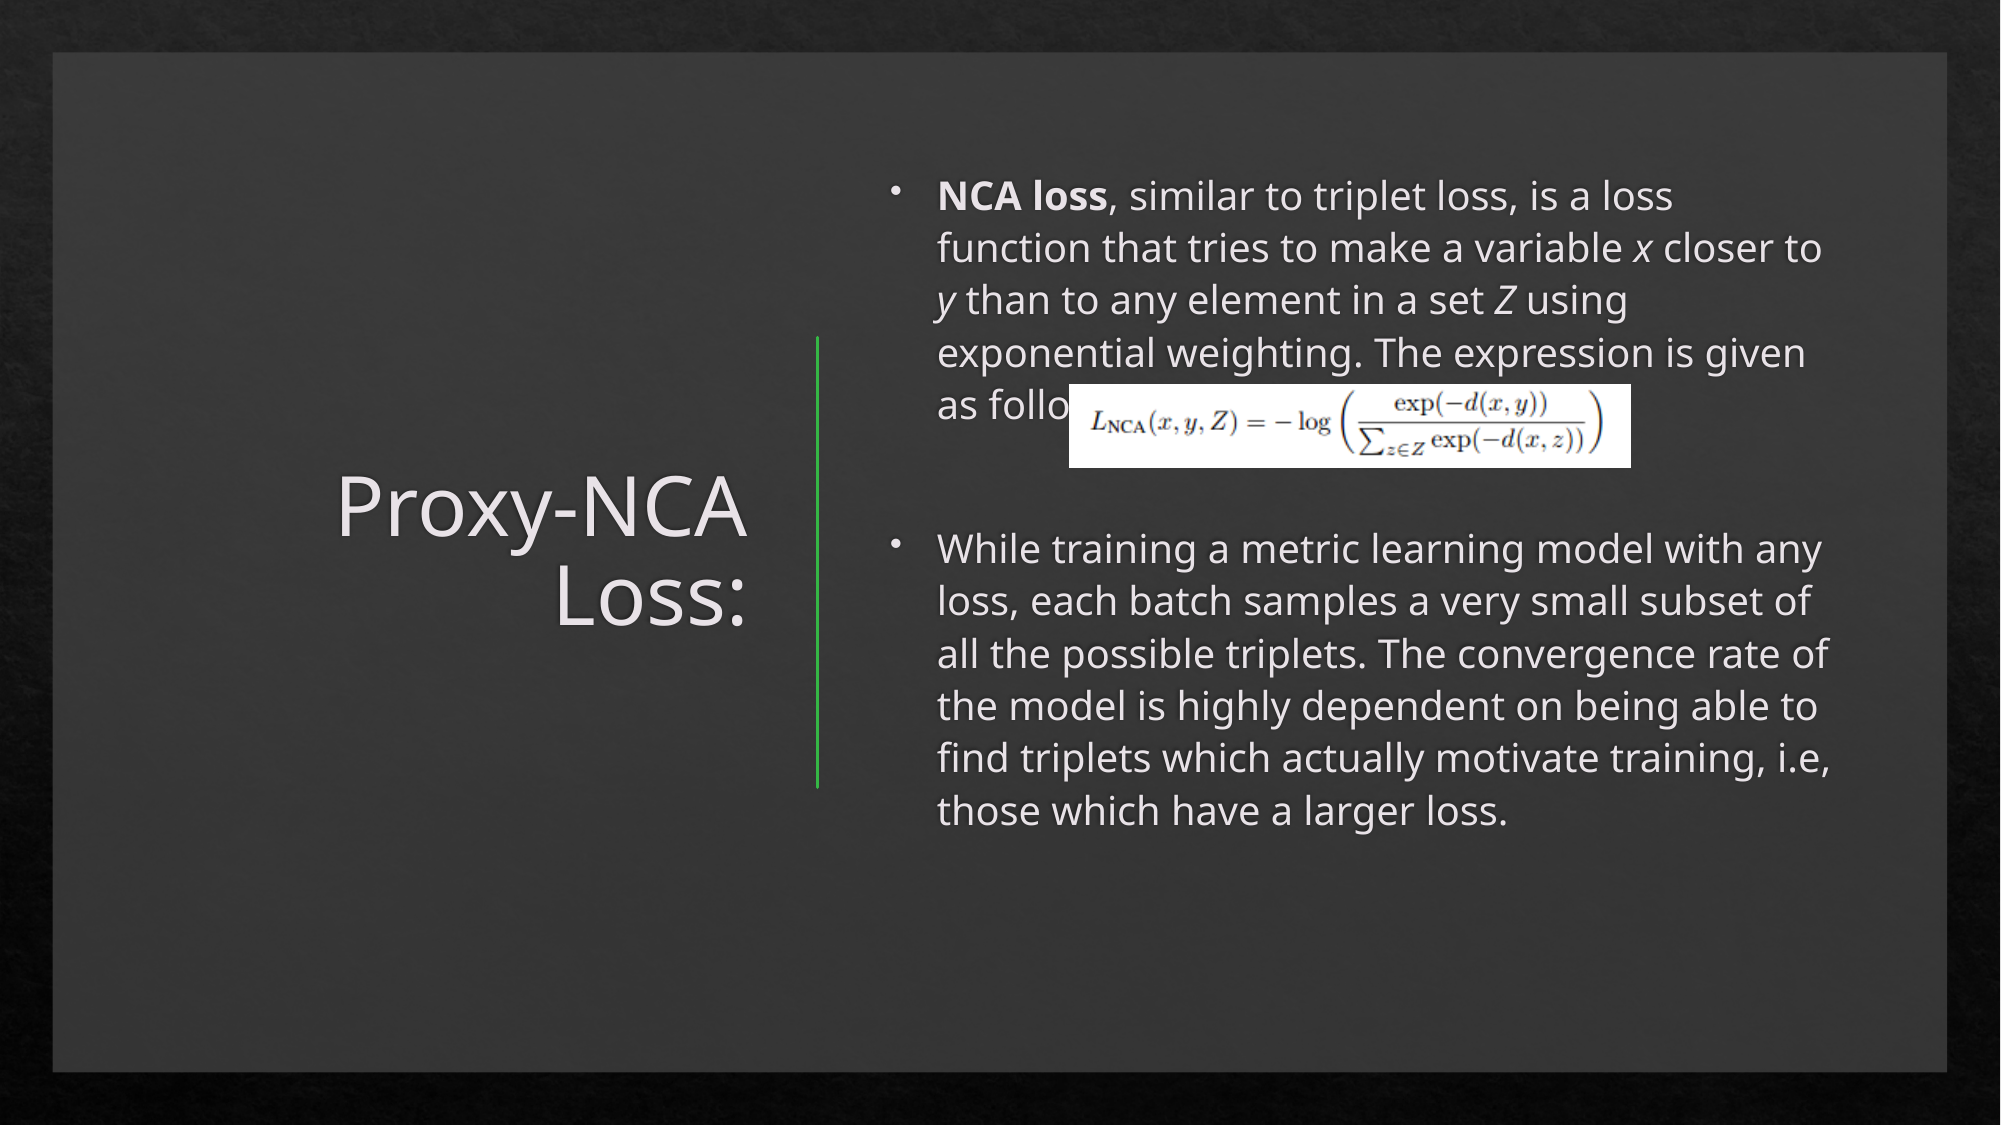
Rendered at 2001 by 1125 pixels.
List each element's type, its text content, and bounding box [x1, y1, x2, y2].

text_box [0, 0, 2000, 1125]
picture [1069, 384, 1632, 468]
title Proxy-NCA Loss: [149, 158, 764, 950]
list NCA loss, similar to triplet loss, is a loss function that tries to make a variable x closer to y than to any element in a set Z using exponential weighting. The expression is given as follows: While training a metric learning model with any loss, each batch samples a very small subset of all the possible triplets. The convergence rate of the model is highly dependent on being able to find triplets which actually motivate training, i.e, those which have a larger loss. [870, 158, 1849, 950]
text_box [51, 51, 1948, 1074]
